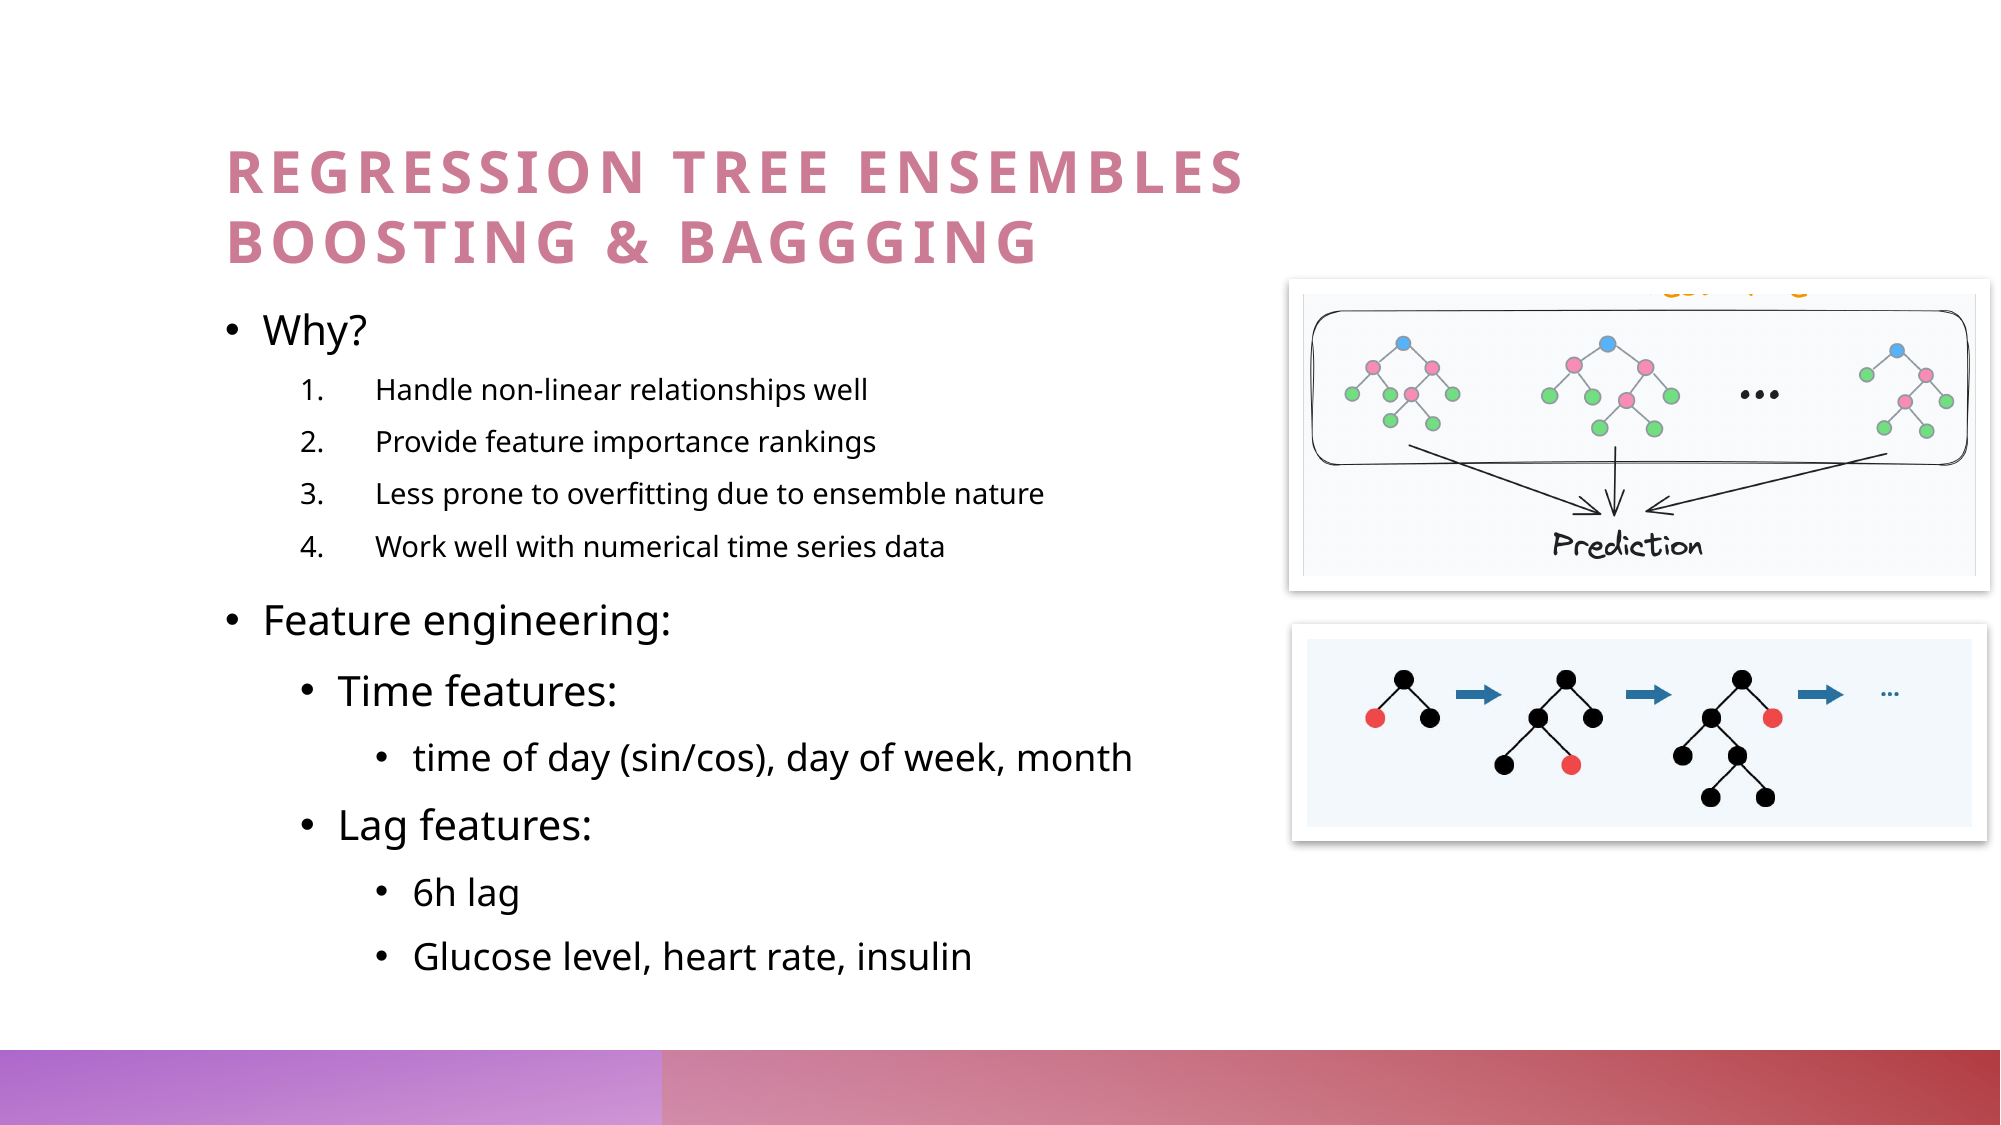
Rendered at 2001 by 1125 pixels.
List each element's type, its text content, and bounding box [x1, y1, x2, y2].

picture [1306, 638, 1973, 827]
picture [1303, 293, 1976, 576]
list Why? Handle non-linear relationships well Provide feature importance rankings Less prone to overfitting due to ensemble nature Work well with numerical time series data Feature engineering: Time features: time of day (sin/cos), day of week, month Lag features: 6h lag Glucose level, heart rate, insulin [225, 293, 1905, 996]
title Regression Tree ensembles boosting & Baggging [225, 130, 1905, 280]
